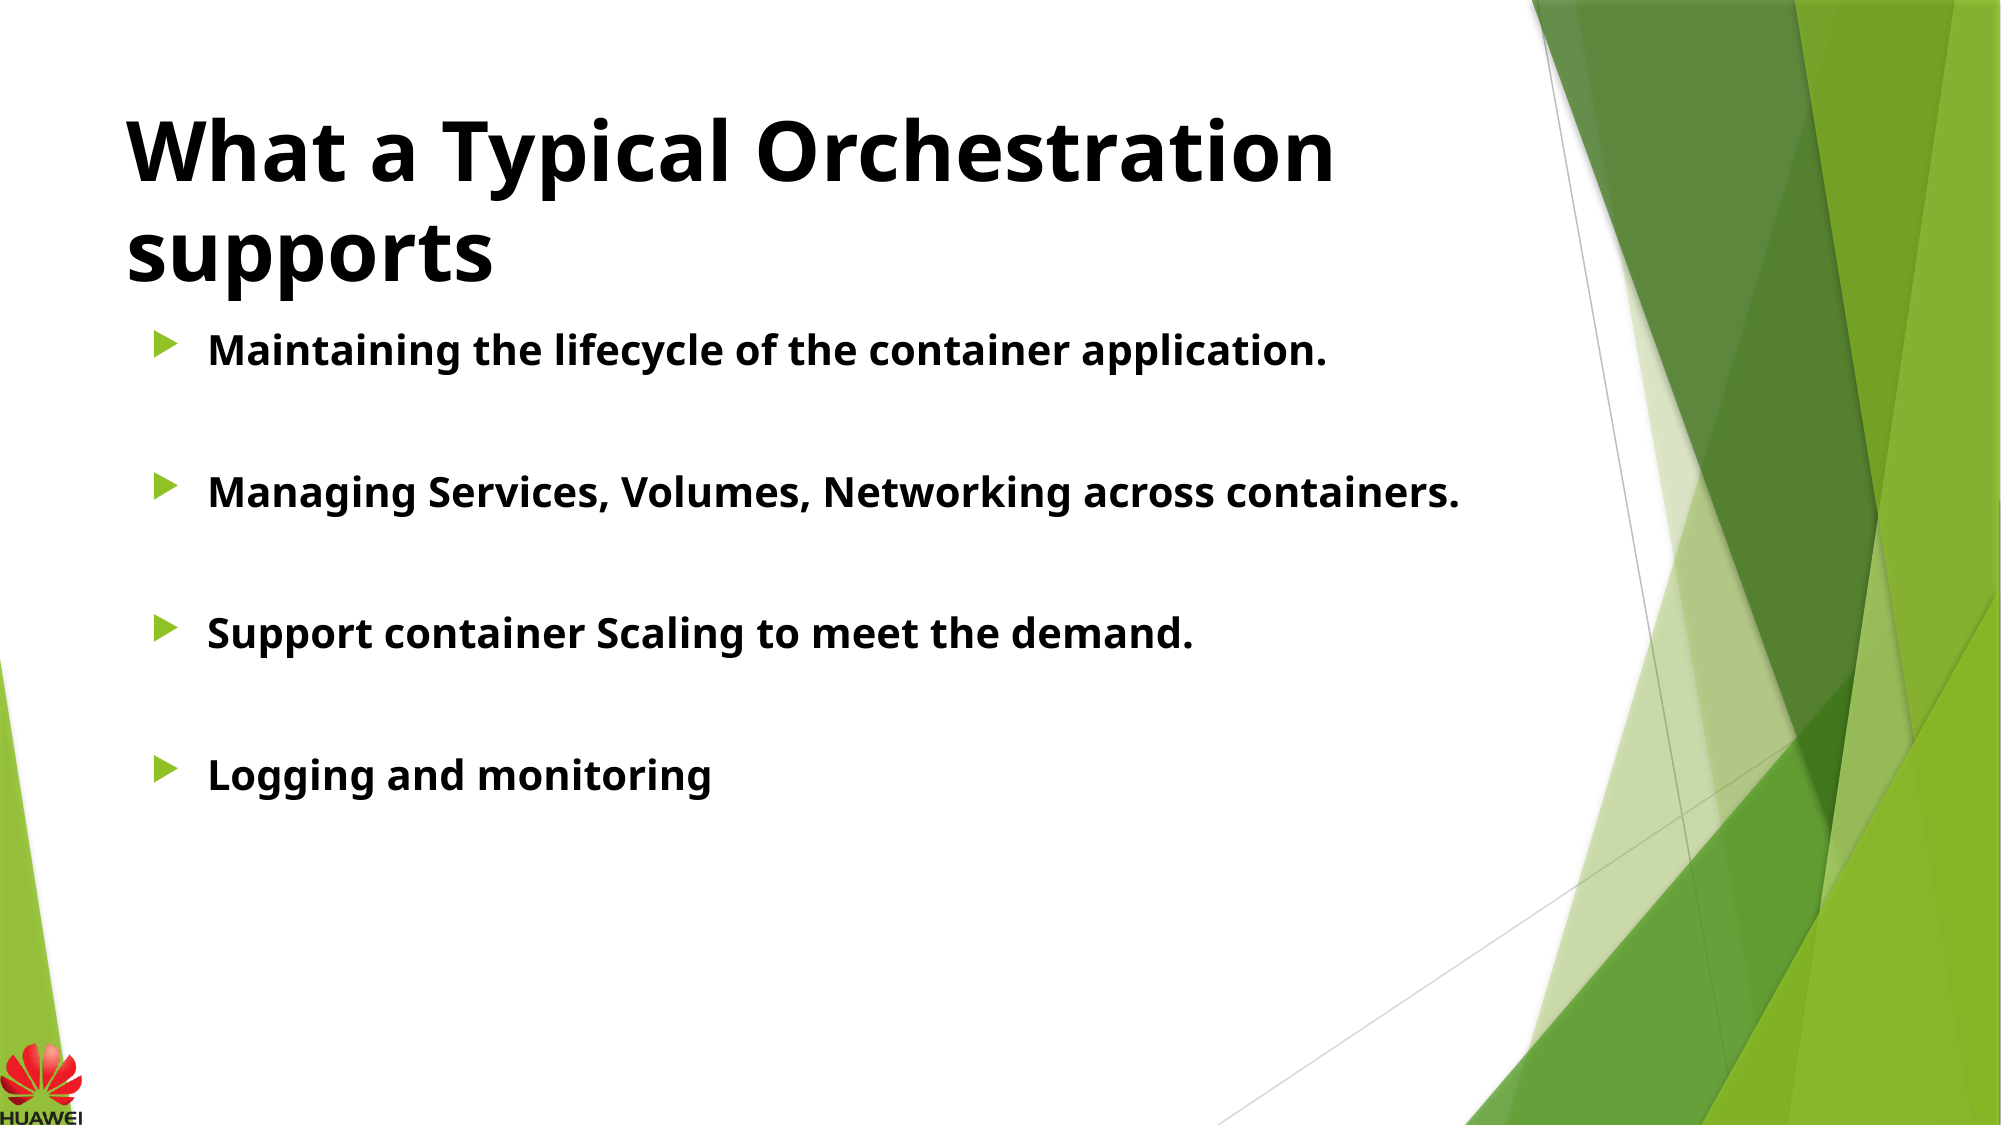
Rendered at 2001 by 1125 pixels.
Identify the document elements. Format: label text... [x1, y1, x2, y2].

title What a Typical Orchestration supports [111, 90, 1522, 308]
list Maintaining the lifecycle of the container application. Managing Services, Volumes, Networking across containers. Support container Scaling to meet the demand. Logging and monitoring [135, 316, 1546, 953]
picture [0, 1043, 82, 1125]
